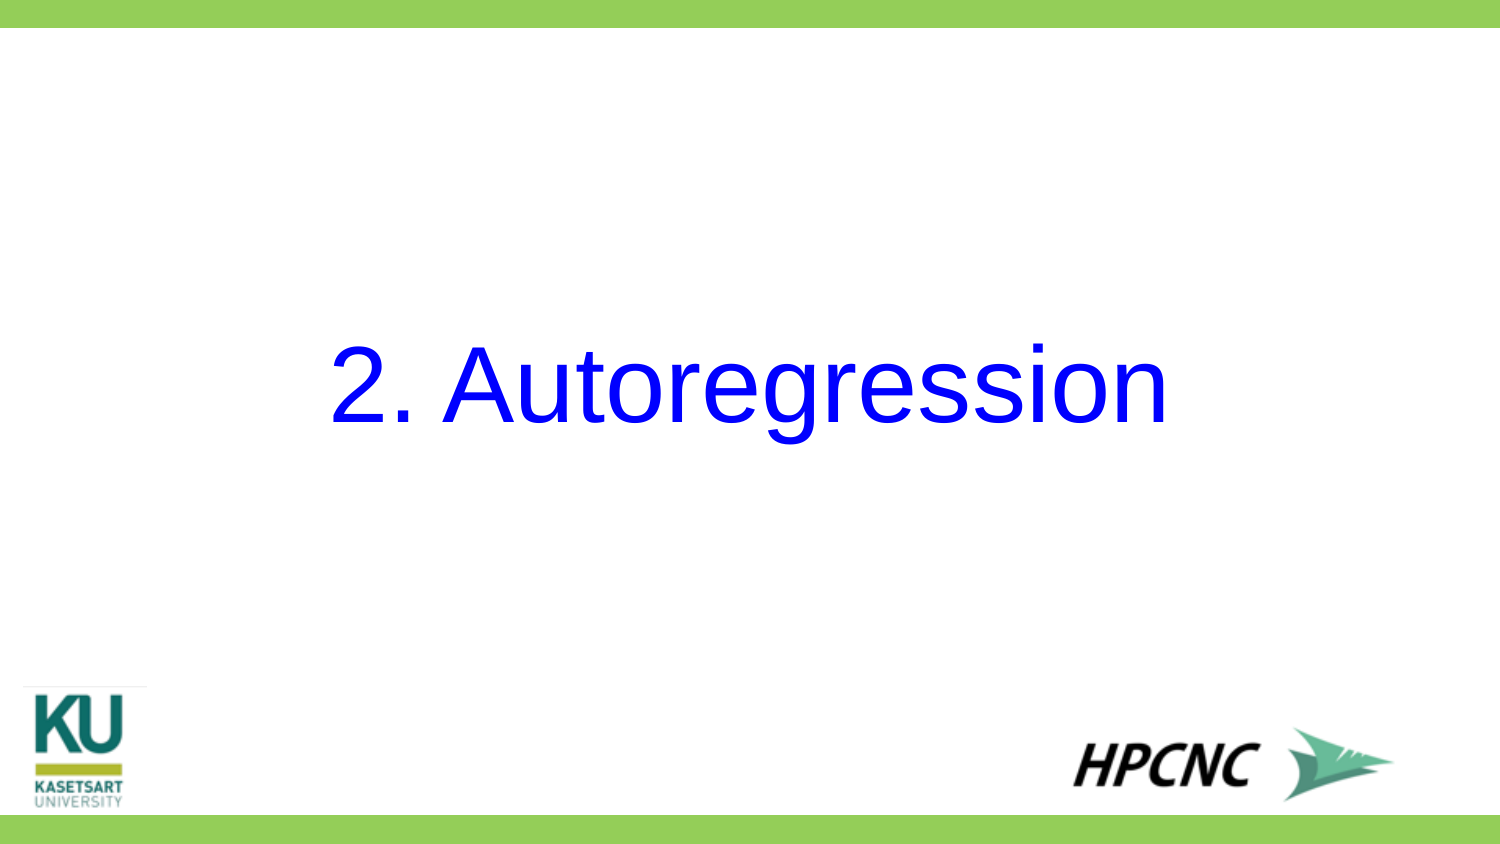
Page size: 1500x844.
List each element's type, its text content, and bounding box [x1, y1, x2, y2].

picture [0, 686, 1500, 844]
picture [1052, 714, 1420, 807]
title 2. Autoregression [51, 122, 1449, 459]
picture [0, 0, 1500, 28]
